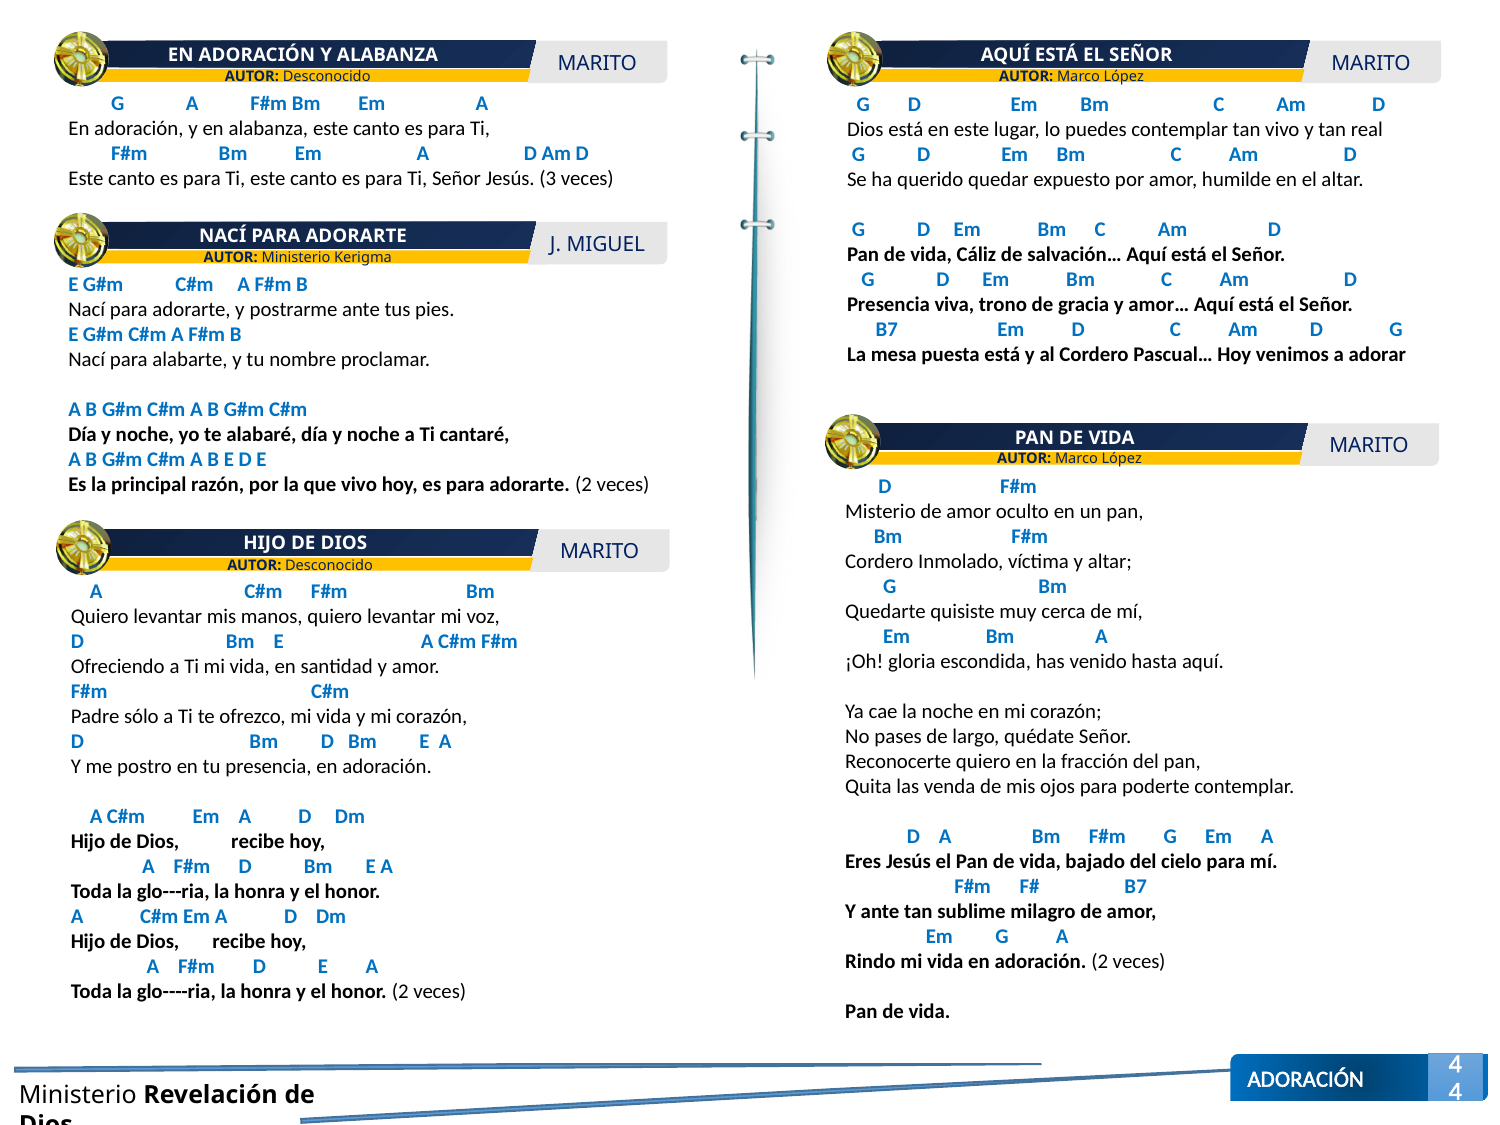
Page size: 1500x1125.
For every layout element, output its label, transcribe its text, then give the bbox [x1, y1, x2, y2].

text_box G D Em Bm C Am D Dios está en este lugar, lo puedes contemplar tan vivo y tan real G D Em Bm C Am D Se ha querido quedar expuesto por amor, humilde en el altar. G D Em Bm C Am D Pan de vida, Cáliz de salvación… Aquí está el Señor. G D Em Bm C Am D Presencia viva, trono de gracia y amor… Aquí está el Señor. B7 Em D C Am D G La mesa puesta está y al Cordero Pascual… Hoy venimos a adorar [832, 83, 1441, 373]
text_box Ministerio Revelación de Dios [3, 1070, 389, 1125]
text_box A C#m F#m Bm Quiero levantar mis manos, quiero levantar mi voz, D Bm E A C#m F#m Ofreciendo a Ti mi vida, en santidad y amor. F#m C#m Padre sólo a Ti te ofrezco, mi vida y mi corazón, D Bm D Bm E A Y me postro en tu presencia, en adoración. A C#m Em A D Dm Hijo de Dios, recibe hoy, A F#m D Bm E A Toda la glo---ria, la honra y el honor. A C#m Em A D Dm Hijo de Dios, recibe hoy, A F#m D E A Toda la glo----ria, la honra y el honor. (2 veces) [55, 570, 770, 1060]
text_box G A F#m Bm Em A En adoración, y en alabanza, este canto es para Ti, F#m Bm Em A D Am D Este canto es para Ti, este canto es para Ti, Señor Jesús. (3 veces) [53, 81, 709, 247]
text_box AUTOR: Desconocido [112, 556, 535, 572]
text_box HIJO DE DIOS [112, 528, 540, 557]
text_box AUTOR: Ministerio Kerigma [109, 249, 533, 265]
text_box E G#m C#m A F#m B Nací para adorarte, y postrarme ante tus pies. E G#m C#m A F#m B Nací para alabarte, y tu nombre proclamar. A B G#m C#m A B G#m C#m Día y noche, yo te alabaré, día y noche a Ti cantaré, A B G#m C#m A B E D E Es la principal razón, por la que vivo hoy, es para adorarte. (2 veces) [53, 263, 768, 503]
text_box NACÍ PARA ADORARTE [109, 220, 538, 250]
text_box MARITO [1298, 422, 1441, 467]
text_box J. MIGUEL [526, 220, 669, 266]
text_box [14, 1063, 1042, 1070]
text_box ADORACIÓN [1228, 1052, 1490, 1103]
text_box EN ADORACIÓN Y ALABANZA [109, 39, 538, 69]
text_box MARITO [526, 39, 669, 85]
slide_number 44 [1428, 1053, 1483, 1101]
text_box PAN DE VIDA [881, 422, 1309, 451]
picture [826, 31, 883, 87]
text_box MARITO [528, 528, 671, 573]
text_box AUTOR: Marco López [881, 450, 1304, 466]
picture [52, 212, 109, 268]
text_box MARITO [1300, 39, 1443, 85]
text_box AQUÍ ESTÁ EL SEÑOR [883, 39, 1311, 69]
picture [52, 31, 109, 87]
picture [434, 39, 1076, 680]
picture [824, 414, 881, 470]
text_box [389, 1068, 1228, 1119]
text_box D F#m Misterio de amor oculto en un pan, Bm F#m Cordero Inmolado, víctima y altar; G Bm Quedarte quisiste muy cerca de mí, Em Bm A ¡Oh! gloria escondida, has venido hasta aquí. Ya cae la noche en mi corazón; No pases de largo, quédate Señor. Reconocerte quiero en la fracción del pan, Quita las venda de mis ojos para poderte contemplar. D A Bm F#m G Em A Eres Jesús el Pan de vida, bajado del cielo para mí. F#m F# B7 Y ante tan sublime milagro de amor, Em G A Rindo mi vida en adoración. (2 veces) Pan de vida. [830, 465, 1500, 1031]
text_box AUTOR: Desconocido [109, 68, 533, 84]
picture [55, 520, 112, 576]
text_box AUTOR: Marco López [883, 68, 1306, 84]
